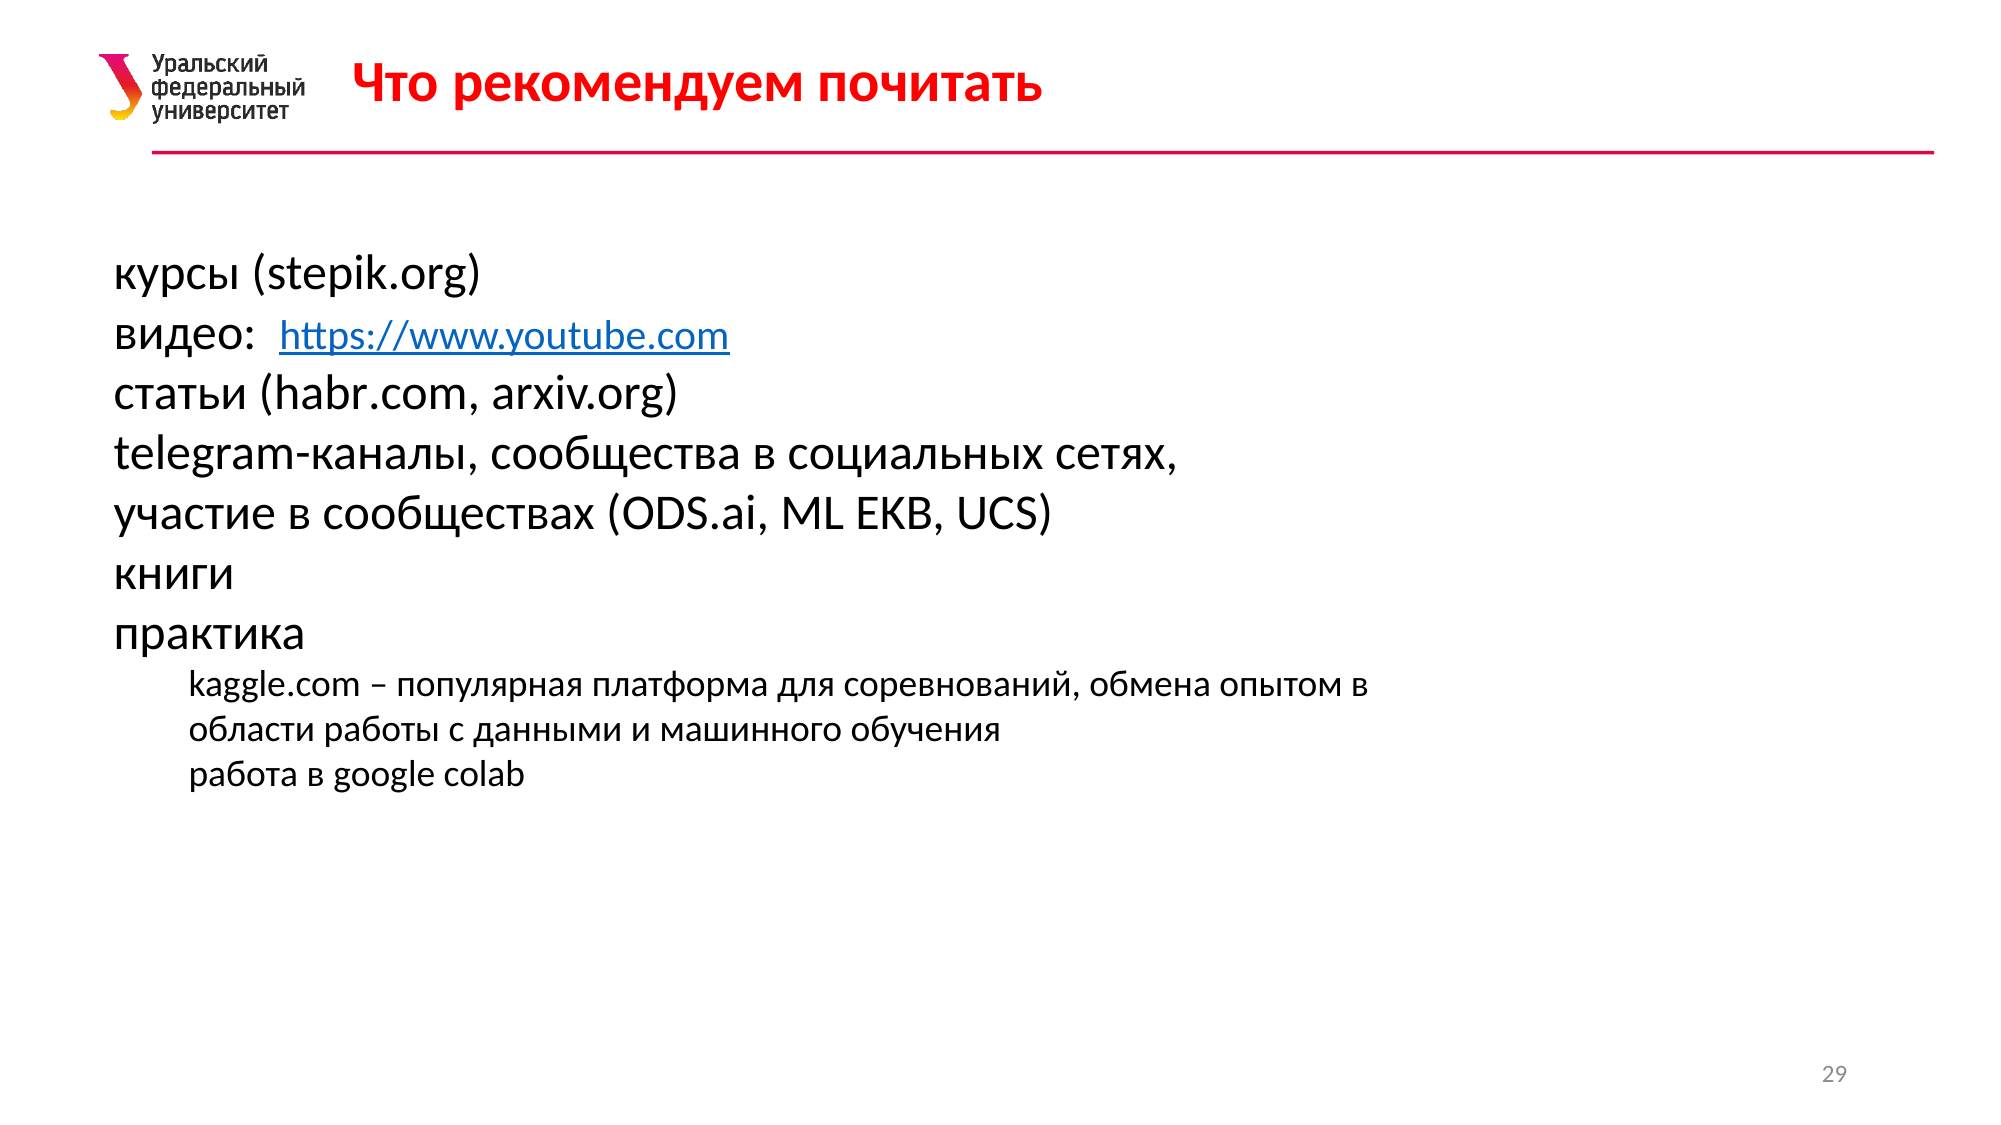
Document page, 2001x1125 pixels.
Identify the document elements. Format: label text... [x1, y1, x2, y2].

text_box Что рекомендуем почитать [337, 36, 1945, 121]
text_box [151, 150, 1935, 155]
slide_number 29 [1412, 1042, 1863, 1103]
text_box курсы (stepik.org) видео: https://www.youtube.com статьи (habr.com, arxiv.org) telegram-каналы, сообщества в социальных сетях, участие в сообществах (ODS.ai, ML EKB, UCS) книги практика kaggle.com – популярная платформа для соревнований, обмена опытом в области работы с данными и машинного обучения работа в google colab [98, 231, 1462, 802]
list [98, 52, 320, 124]
